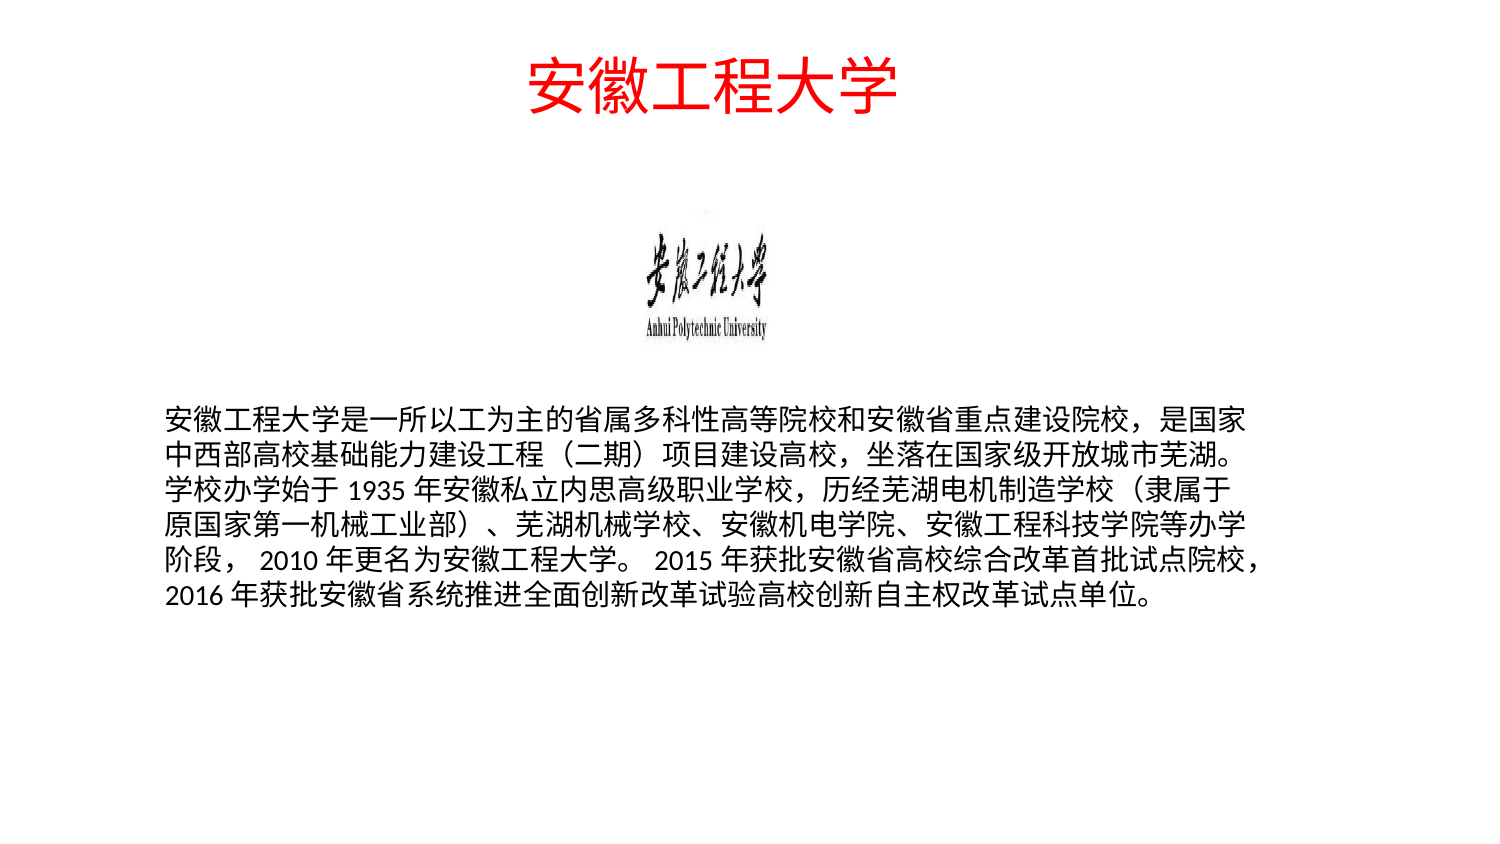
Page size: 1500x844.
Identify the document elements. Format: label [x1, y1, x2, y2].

picture [629, 210, 780, 361]
